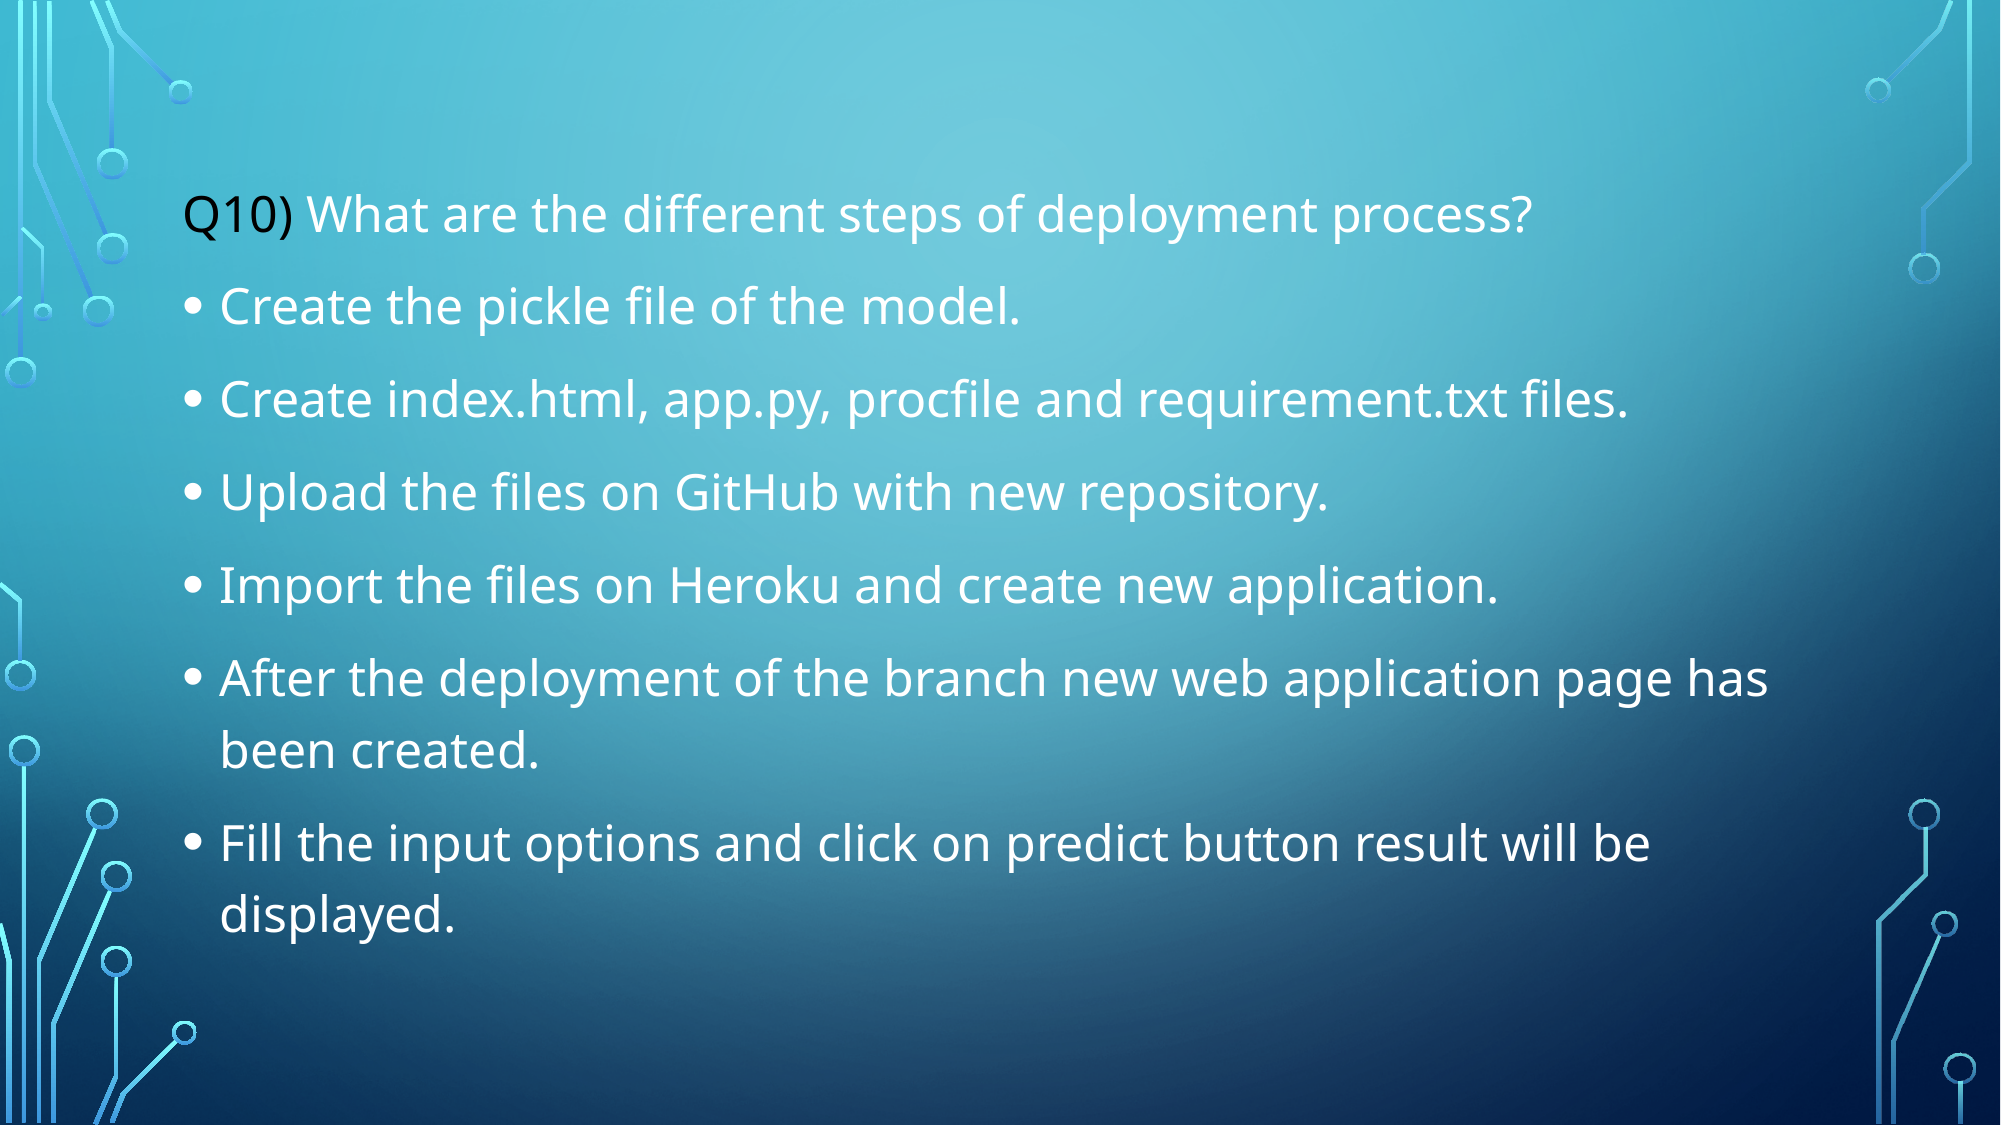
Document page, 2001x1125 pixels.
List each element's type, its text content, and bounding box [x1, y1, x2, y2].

list Q10) What are the different steps of deployment process? Create the pickle file of the model. Create index.html, app.py, procfile and requirement.txt files. Upload the files on GitHub with new repository. Import the files on Heroku and create new application. After the deployment of the branch new web application page has been created. Fill the input options and click on predict button result will be displayed. [167, 162, 1866, 963]
